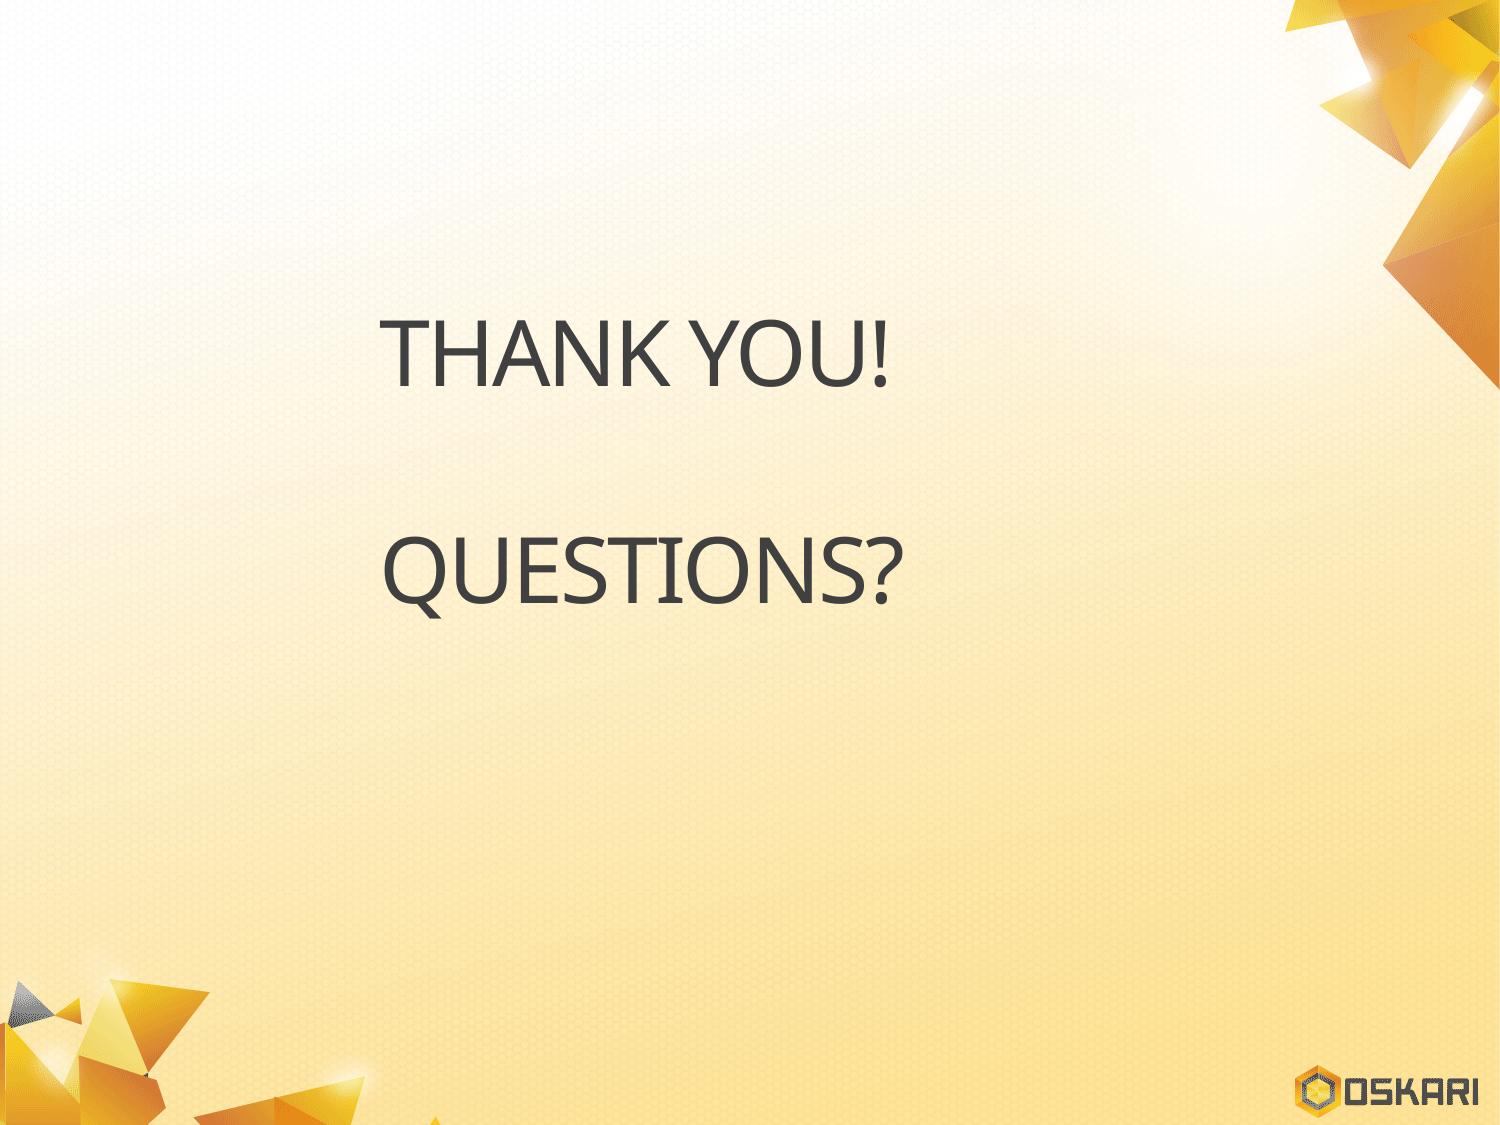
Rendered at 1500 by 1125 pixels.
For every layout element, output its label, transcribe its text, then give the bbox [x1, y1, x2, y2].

text_box Questions? [364, 487, 1045, 646]
picture [0, 0, 1500, 1125]
title THANK you! [364, 270, 1045, 429]
